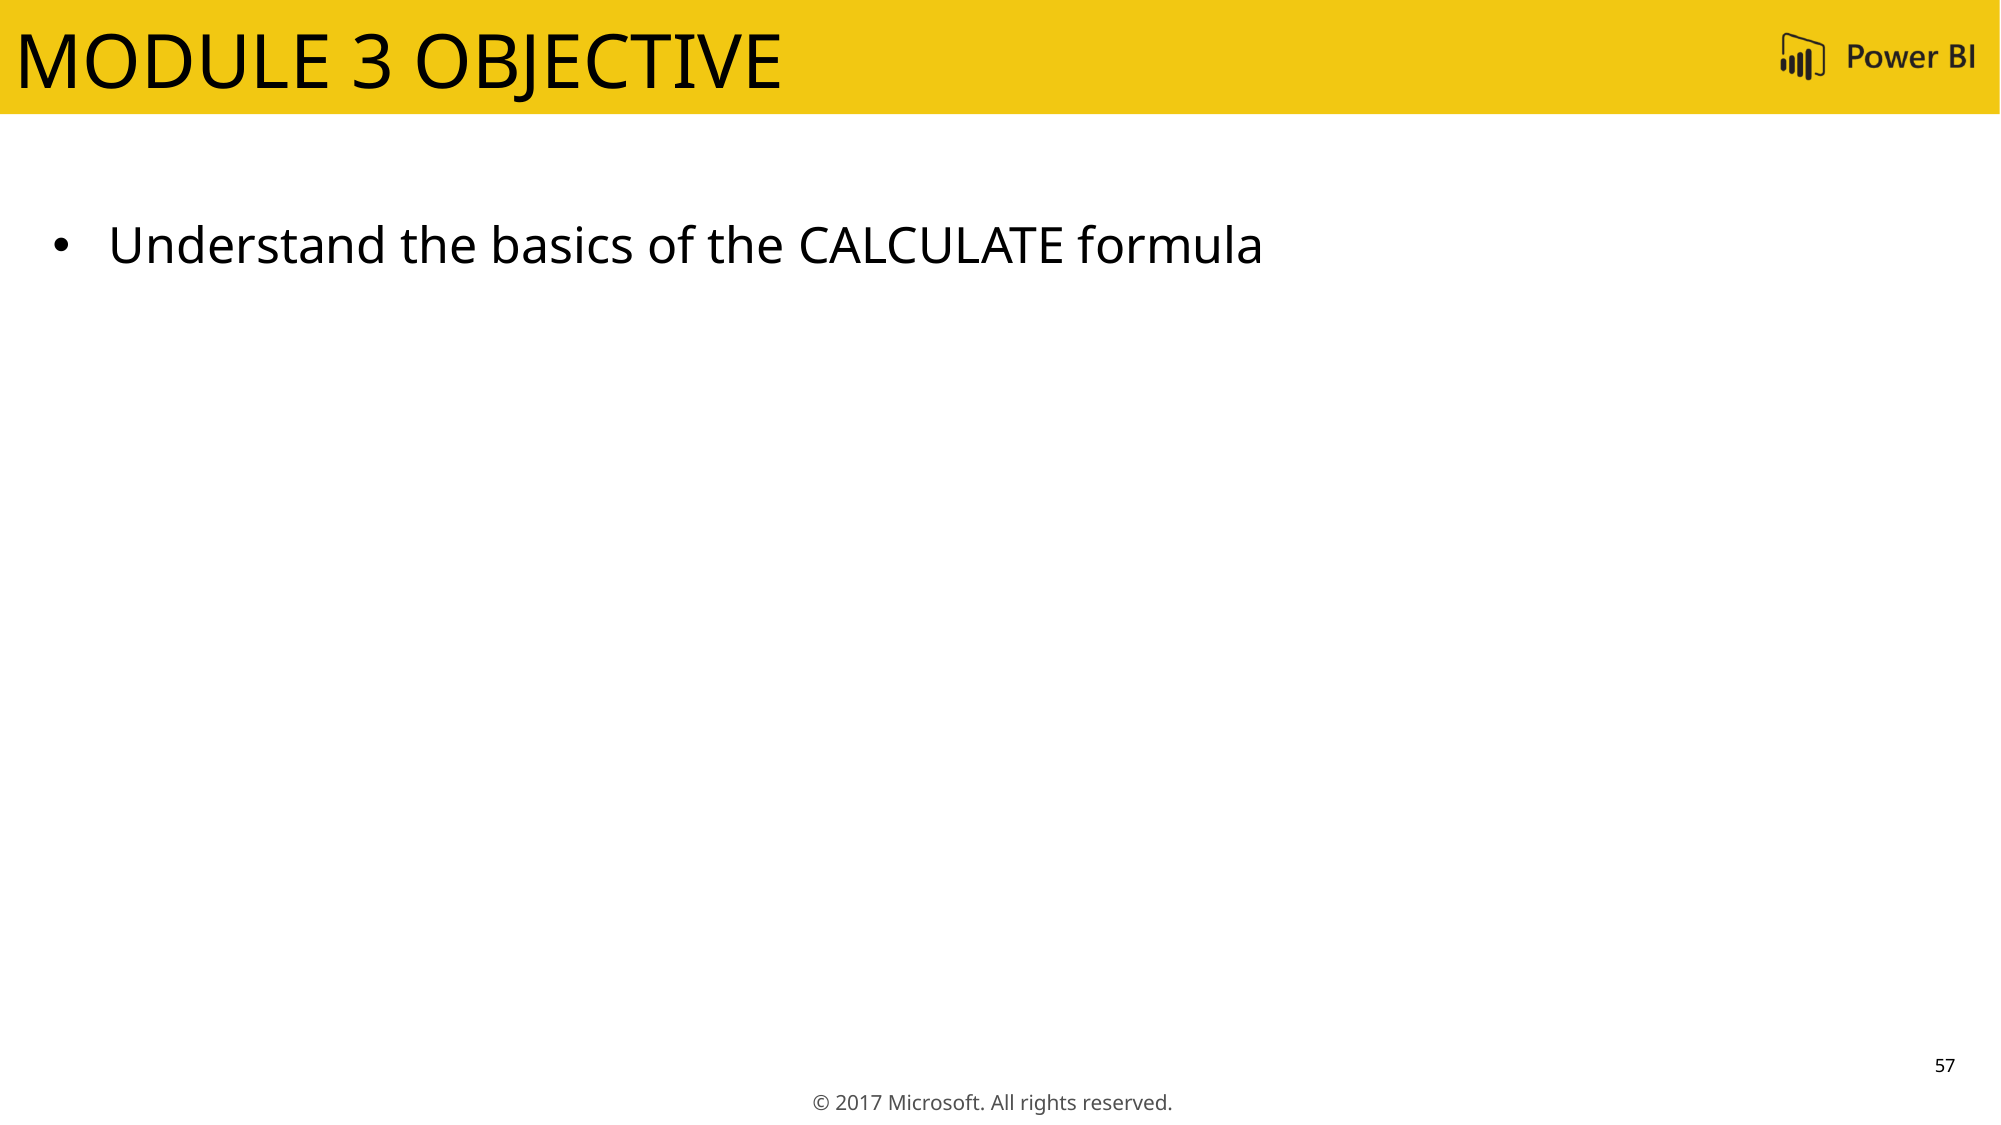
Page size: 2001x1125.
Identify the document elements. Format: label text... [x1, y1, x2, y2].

text_box MODULE 3 OBJECTIVE [0, 5, 1879, 111]
picture [1768, 23, 1985, 91]
slide_number 57 [1864, 1056, 1956, 1078]
text_box Understand the basics of the CALCULATE formula [37, 194, 1849, 463]
text_box [0, 0, 2000, 115]
footer © 2017 Microsoft. All rights reserved. [663, 1084, 1338, 1122]
